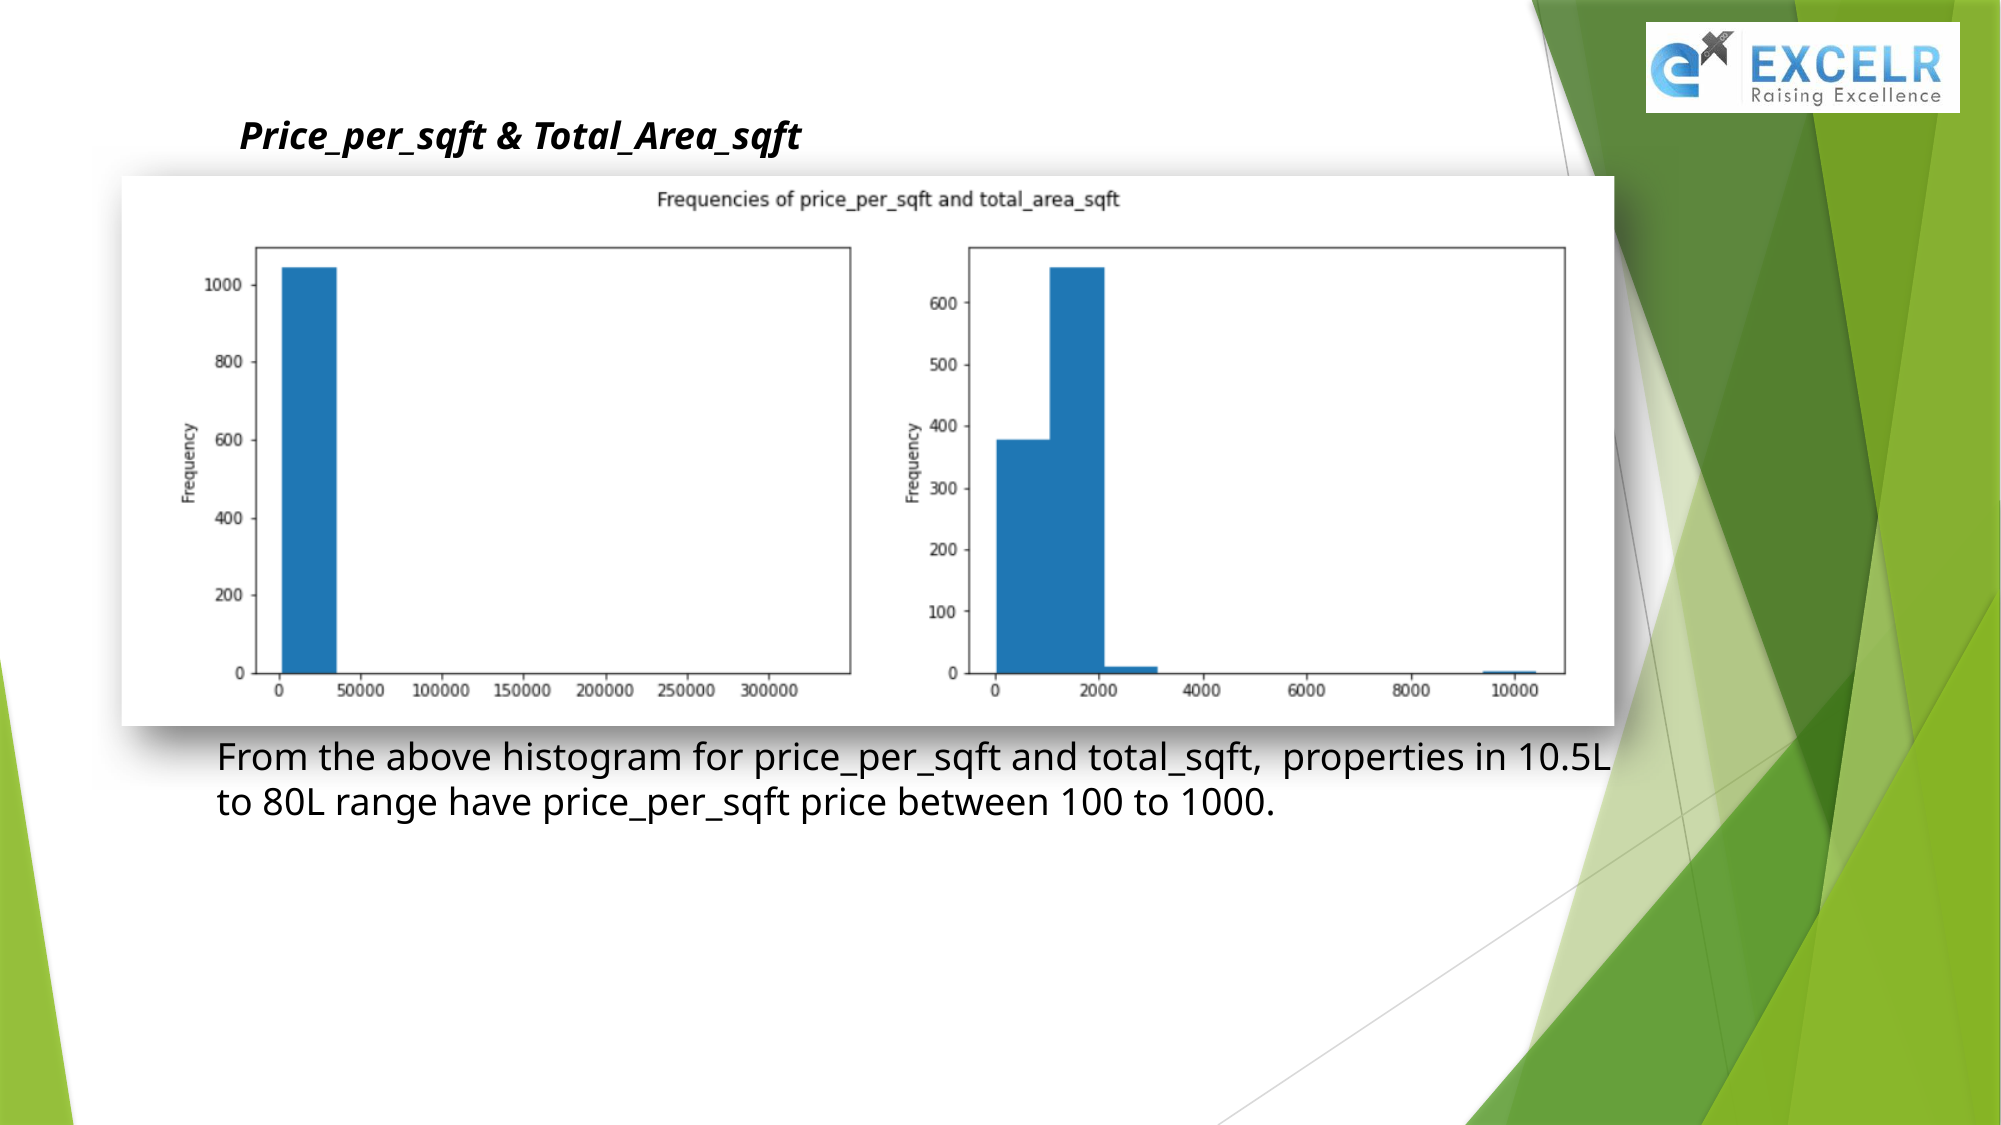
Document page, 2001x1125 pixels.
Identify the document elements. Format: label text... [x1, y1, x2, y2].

text_box From the above histogram for price_per_sqft and total_sqft, properties in 10.5L to 80L range have price_per_sqft price between 100 to 1000. [201, 725, 1672, 831]
picture [121, 176, 1615, 726]
text_box Price_per_sqft & Total_Area_sqft [224, 104, 1225, 165]
